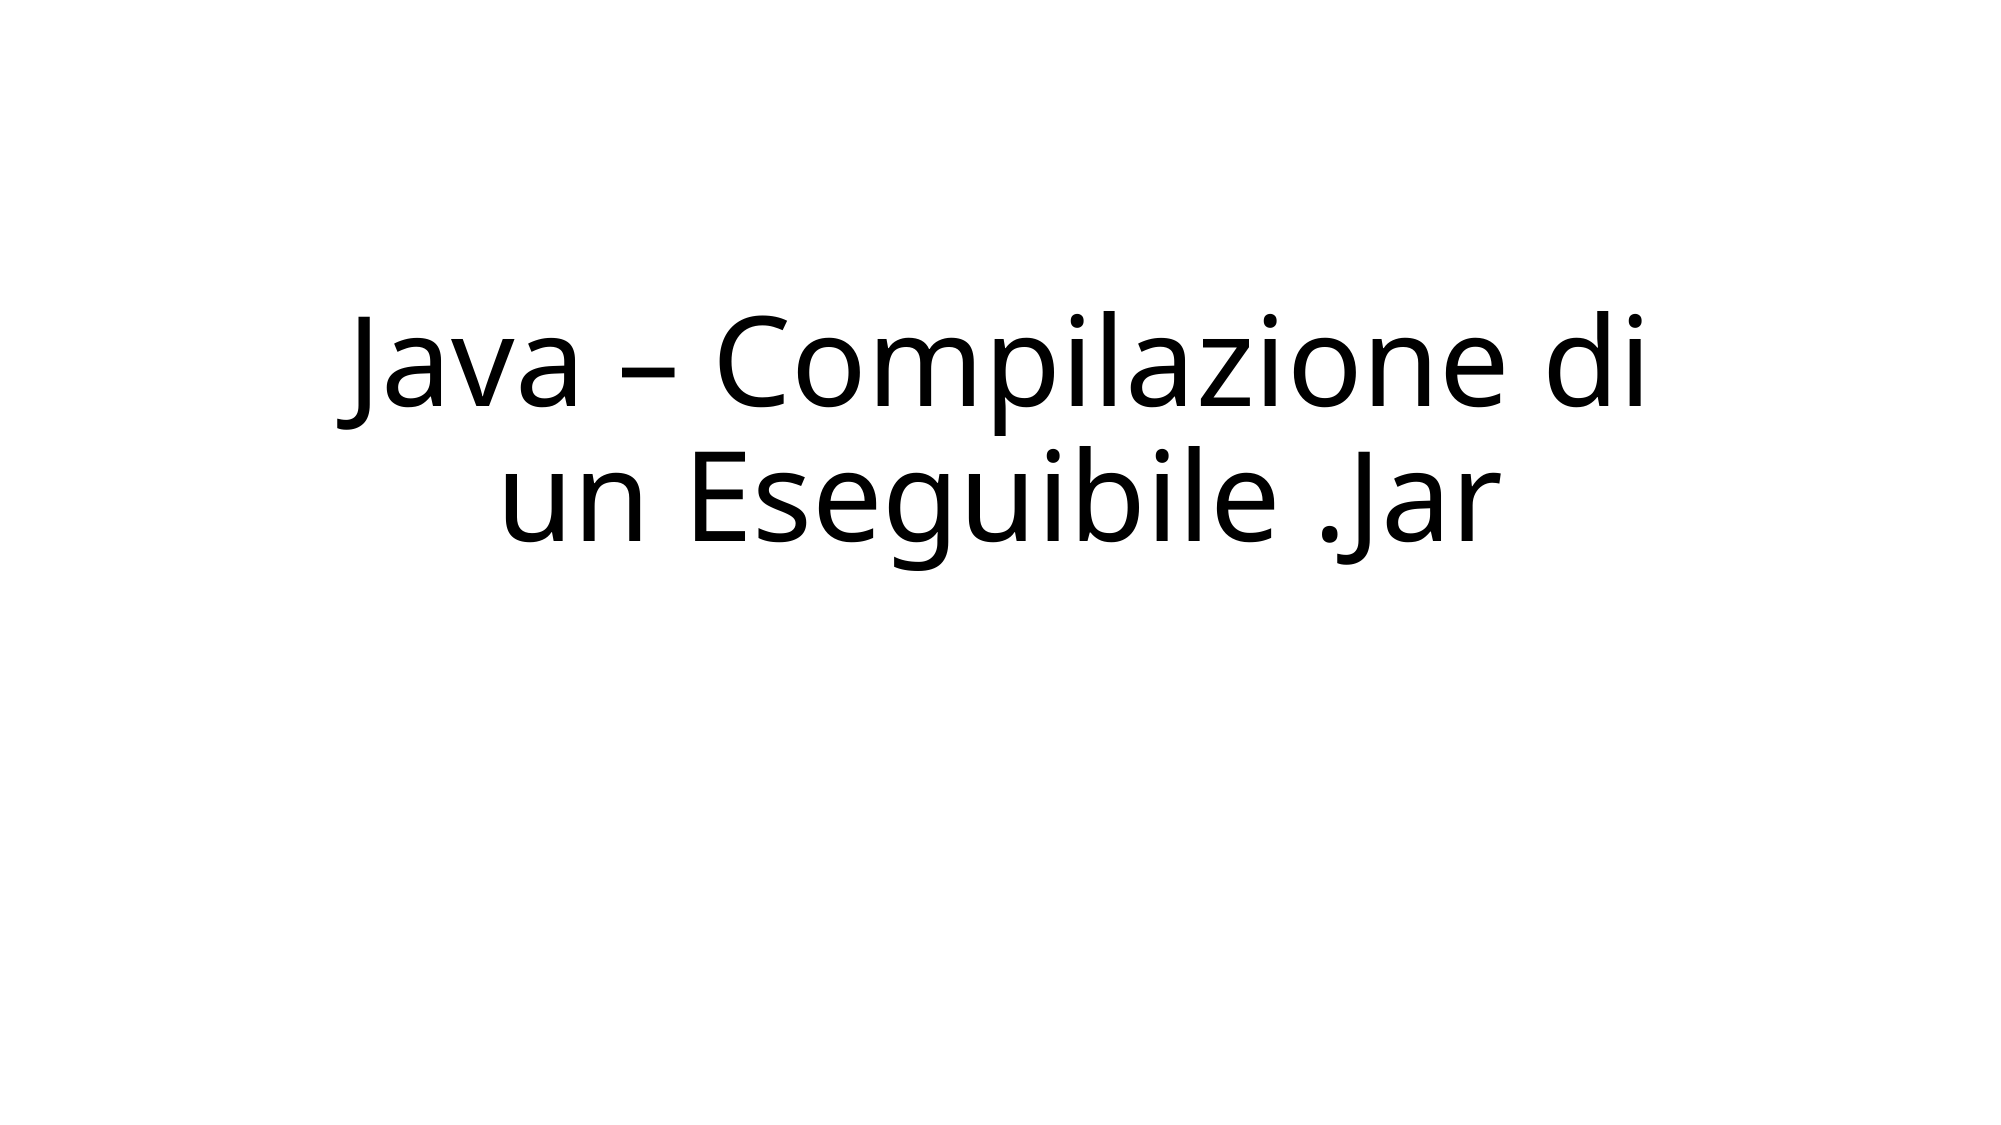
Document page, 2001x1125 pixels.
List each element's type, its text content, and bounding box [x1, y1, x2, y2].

title Java – Compilazione di un Eseguibile .Jar [249, 184, 1750, 576]
